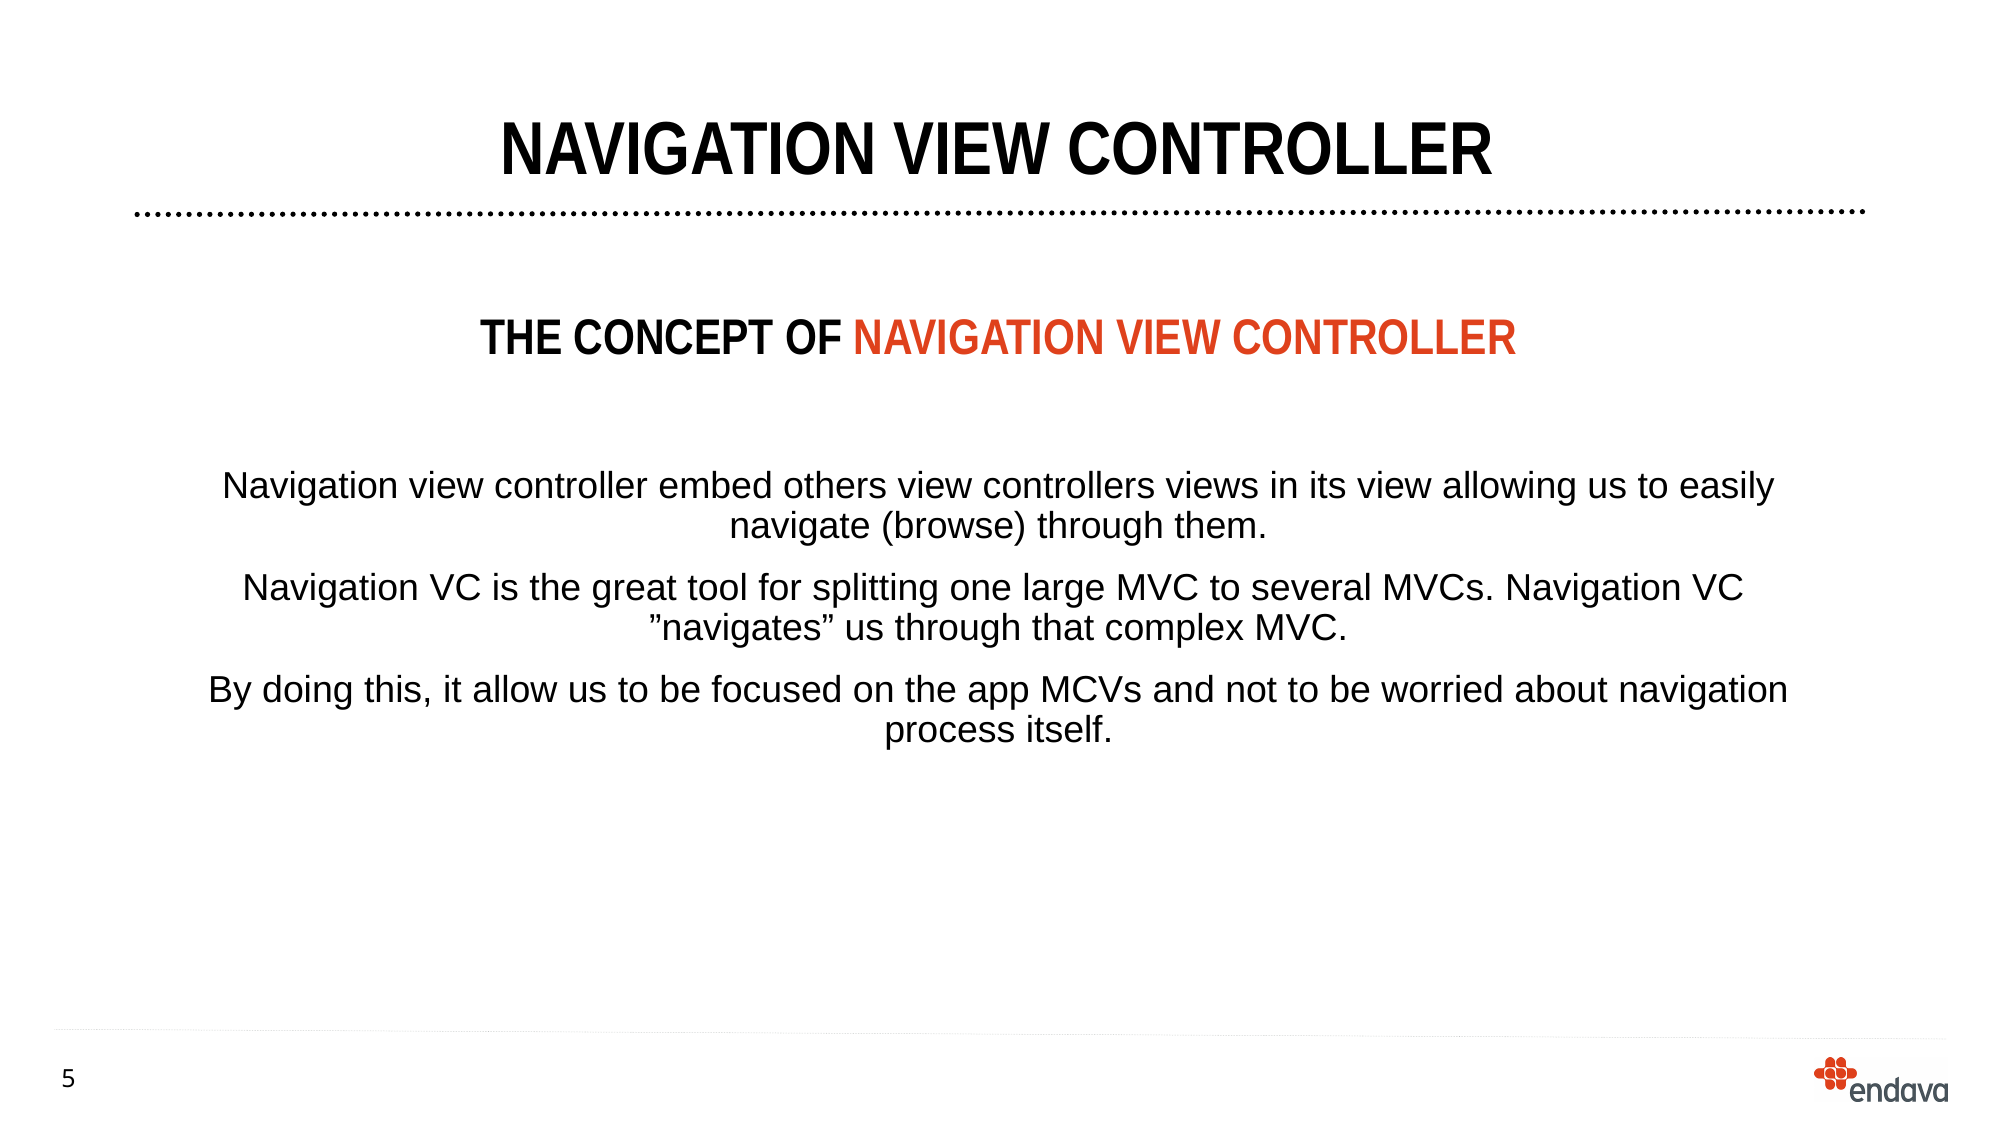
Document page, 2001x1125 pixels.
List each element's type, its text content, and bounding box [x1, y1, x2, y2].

title NAVIGATION View Controller [198, 26, 1812, 195]
picture [1814, 1057, 1948, 1102]
list THE concept of NAVigation View controller [199, 303, 1813, 373]
list Navigation view controller embed others view controllers views in its view allowing us to easily navigate (browse) through them. Navigation VC is the great tool for splitting one large MVC to several MVCs. Navigation VC ”navigates” us through that complex MVC. By doing this, it allow us to be focused on the app MCVs and not to be worried about navigation process itself. [199, 458, 1813, 749]
